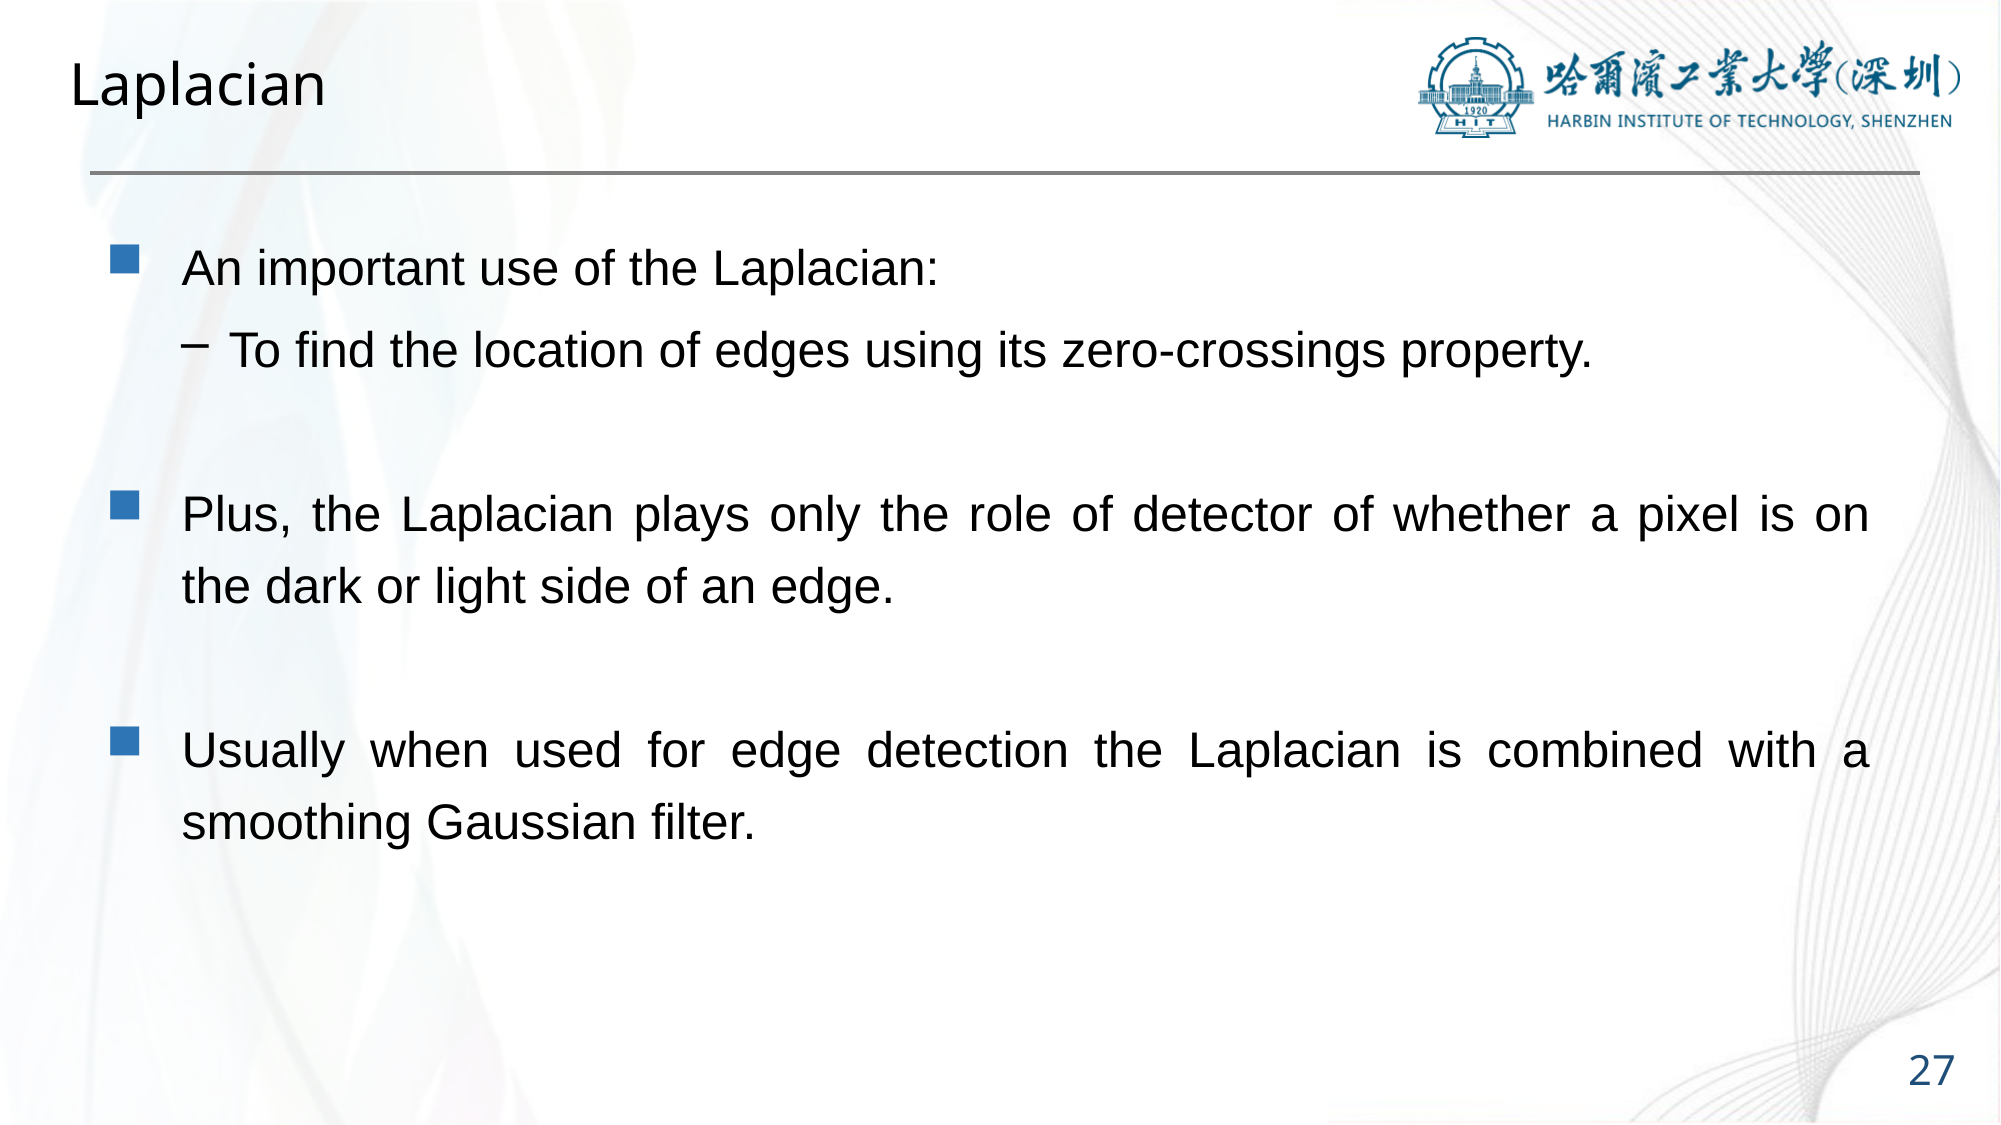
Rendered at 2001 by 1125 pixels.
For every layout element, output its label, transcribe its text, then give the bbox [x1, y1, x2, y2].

title Laplacian [54, 0, 1385, 174]
picture [0, 0, 2001, 1125]
slide_number 27 [1521, 1042, 1972, 1103]
text_box An important use of the Laplacian: To find the location of edges using its zero-crossings property. Plus, the Laplacian plays only the role of detector of whether a pixel is on the dark or light side of an edge. Usually when used for edge detection the Laplacian is combined with a smoothing Gaussian filter. [91, 216, 1886, 1087]
